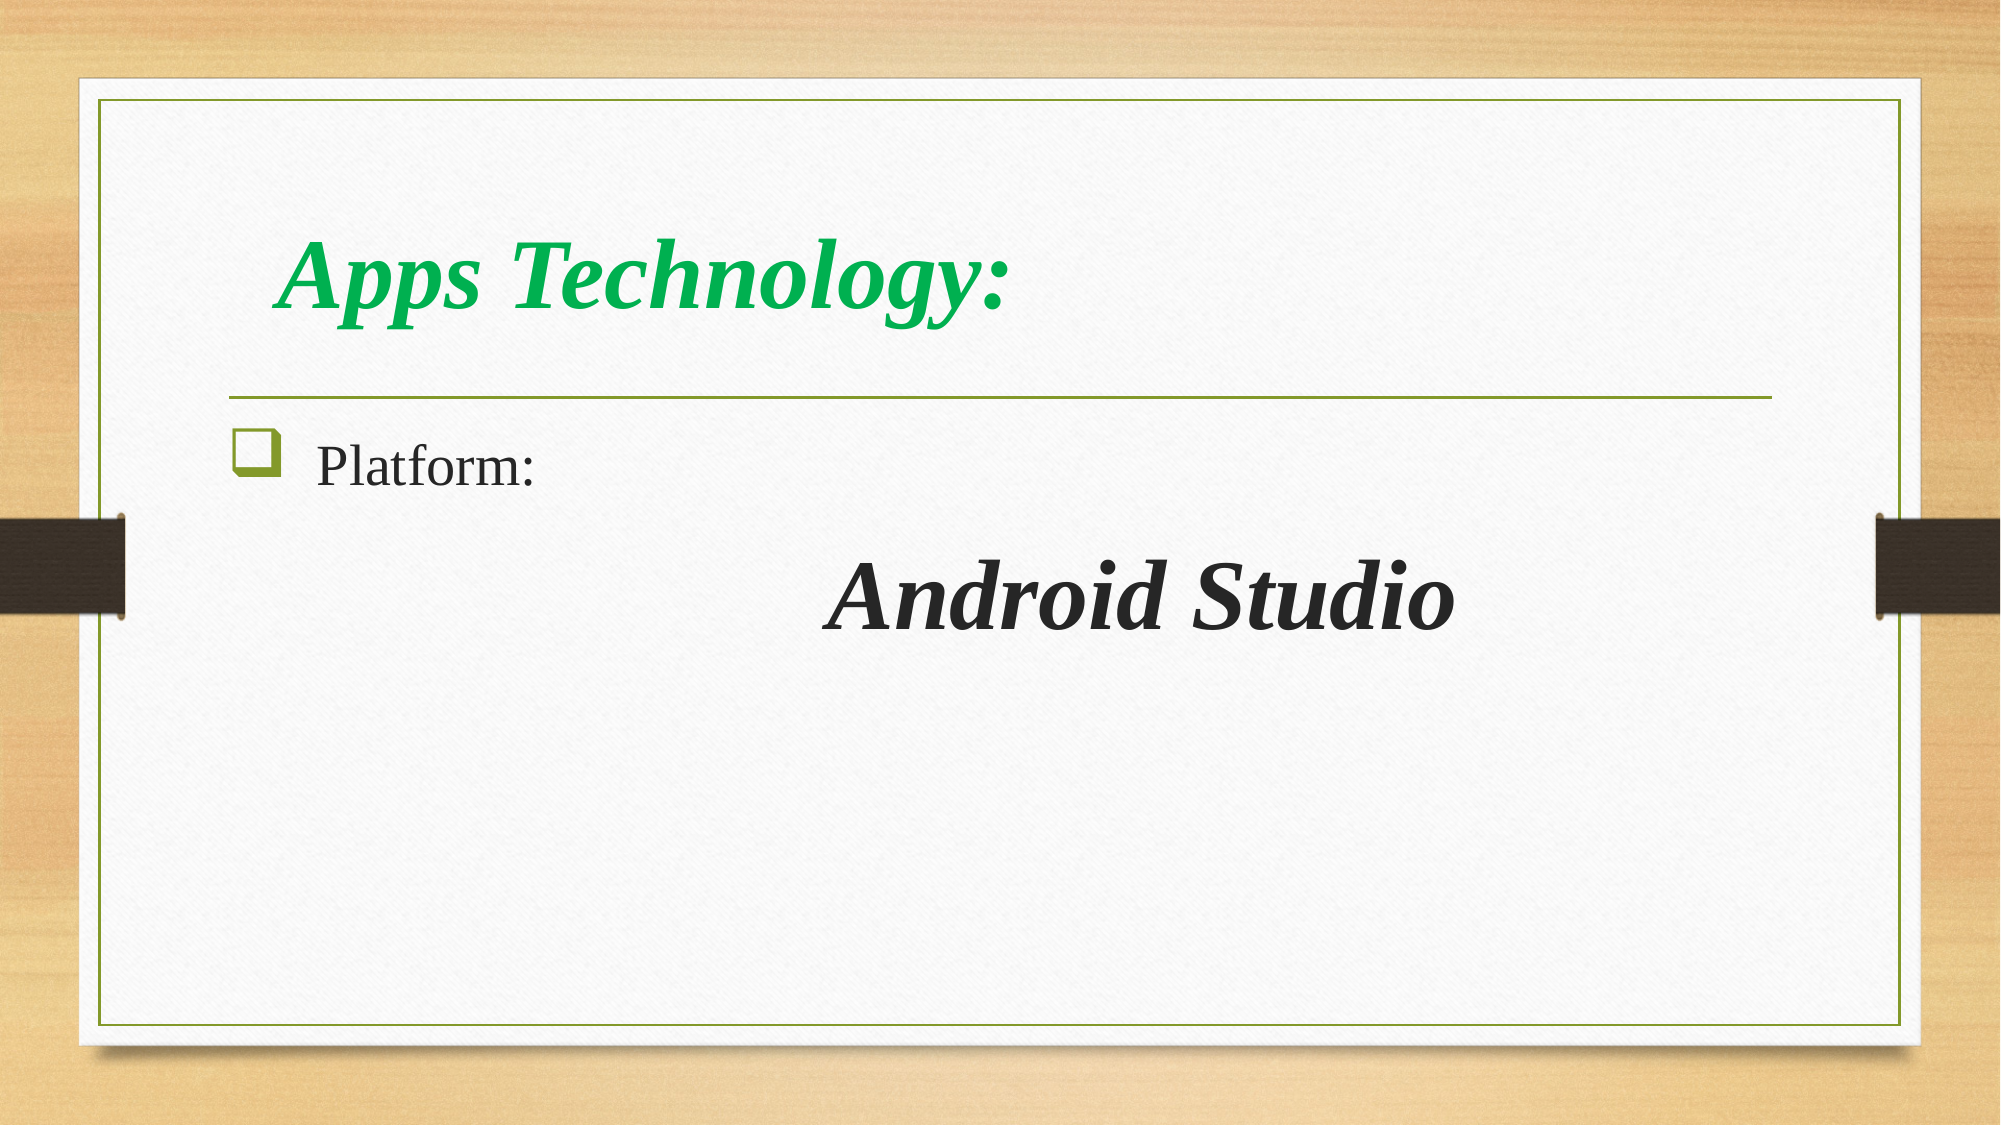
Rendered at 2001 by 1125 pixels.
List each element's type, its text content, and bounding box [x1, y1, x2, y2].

title Apps Technology: [212, 161, 1788, 375]
picture [0, 0, 2001, 1125]
list Platform: Android Studio [212, 419, 1788, 996]
